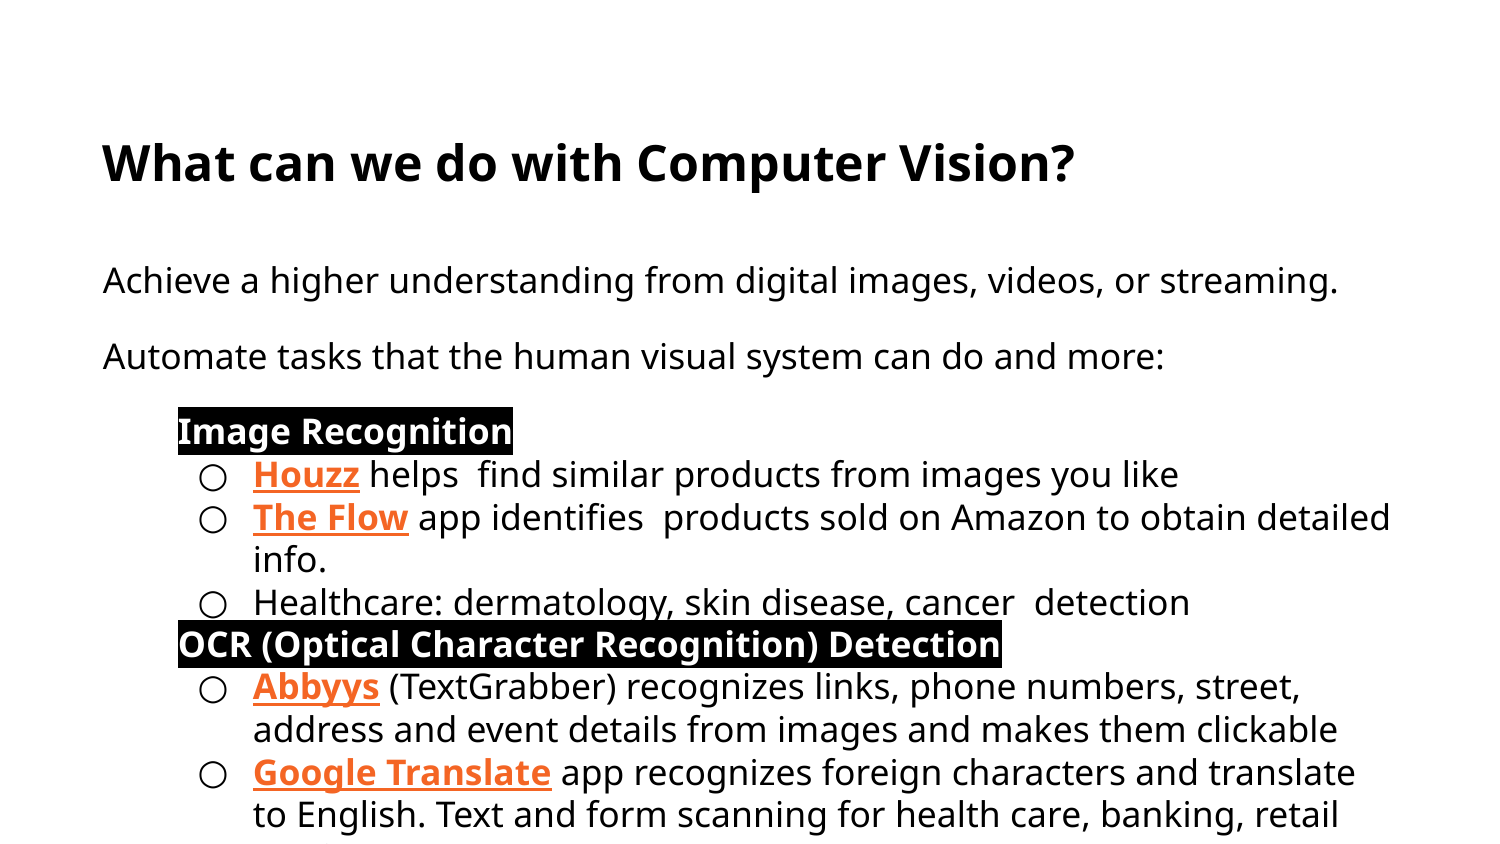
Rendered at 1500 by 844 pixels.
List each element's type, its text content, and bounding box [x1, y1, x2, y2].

title Achieve a higher understanding from digital images, videos, or streaming. Automate tasks that the human visual system can do and more: Image Recognition Houzz helps find similar products from images you like The Flow app identifies products sold on Amazon to obtain detailed info. Healthcare: dermatology, skin disease, cancer detection OCR (Optical Character Recognition) Detection Abbyys (TextGrabber) recognizes links, phone numbers, street, address and event details from images and makes them clickable Google Translate app recognizes foreign characters and translate to English. Text and form scanning for health care, banking, retail services. [87, 242, 1413, 785]
title What can we do with Computer Vision? [87, 116, 1099, 242]
